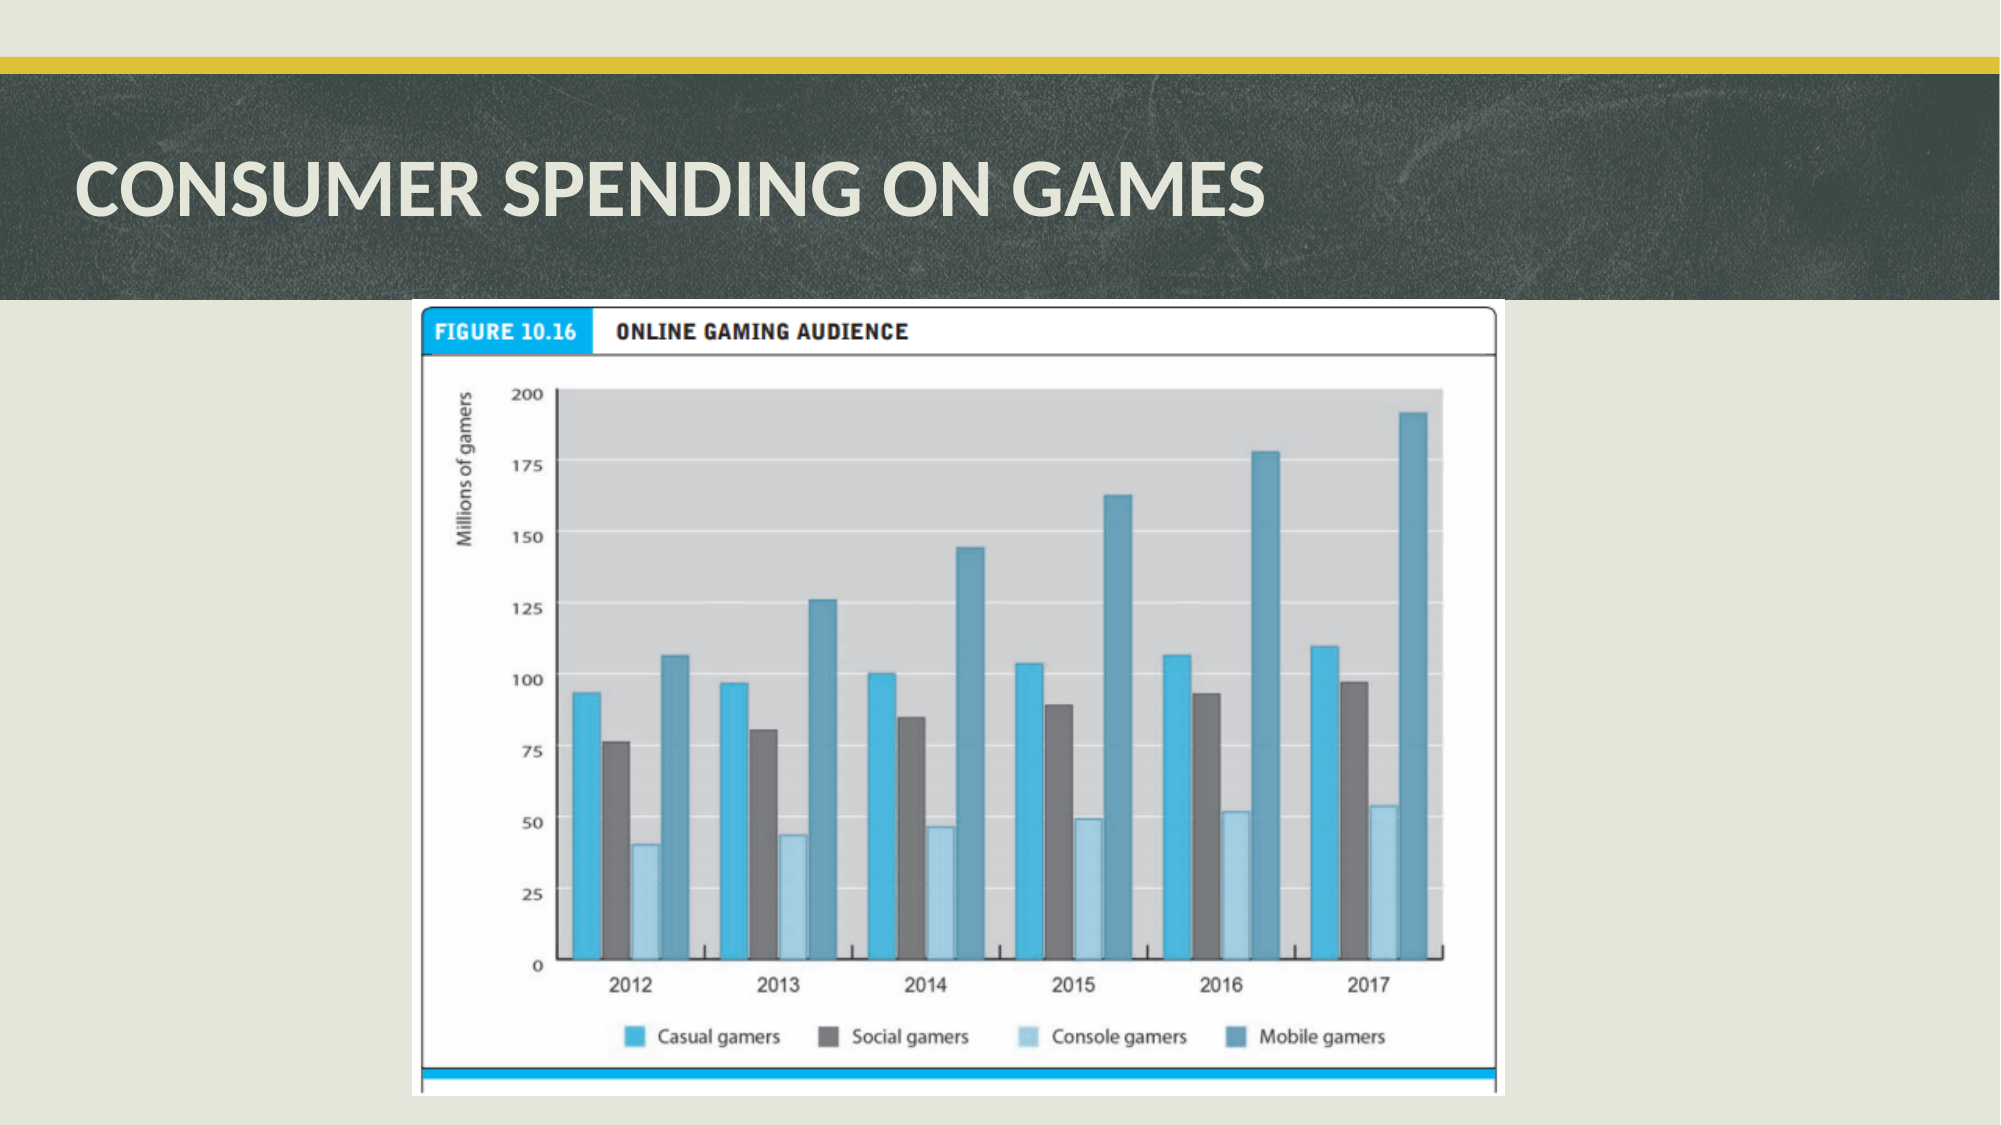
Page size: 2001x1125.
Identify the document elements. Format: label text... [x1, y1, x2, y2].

picture [412, 299, 1505, 1096]
picture [0, 74, 2000, 300]
title CONSUMER SPENDING ON GAMES [60, 76, 1950, 300]
